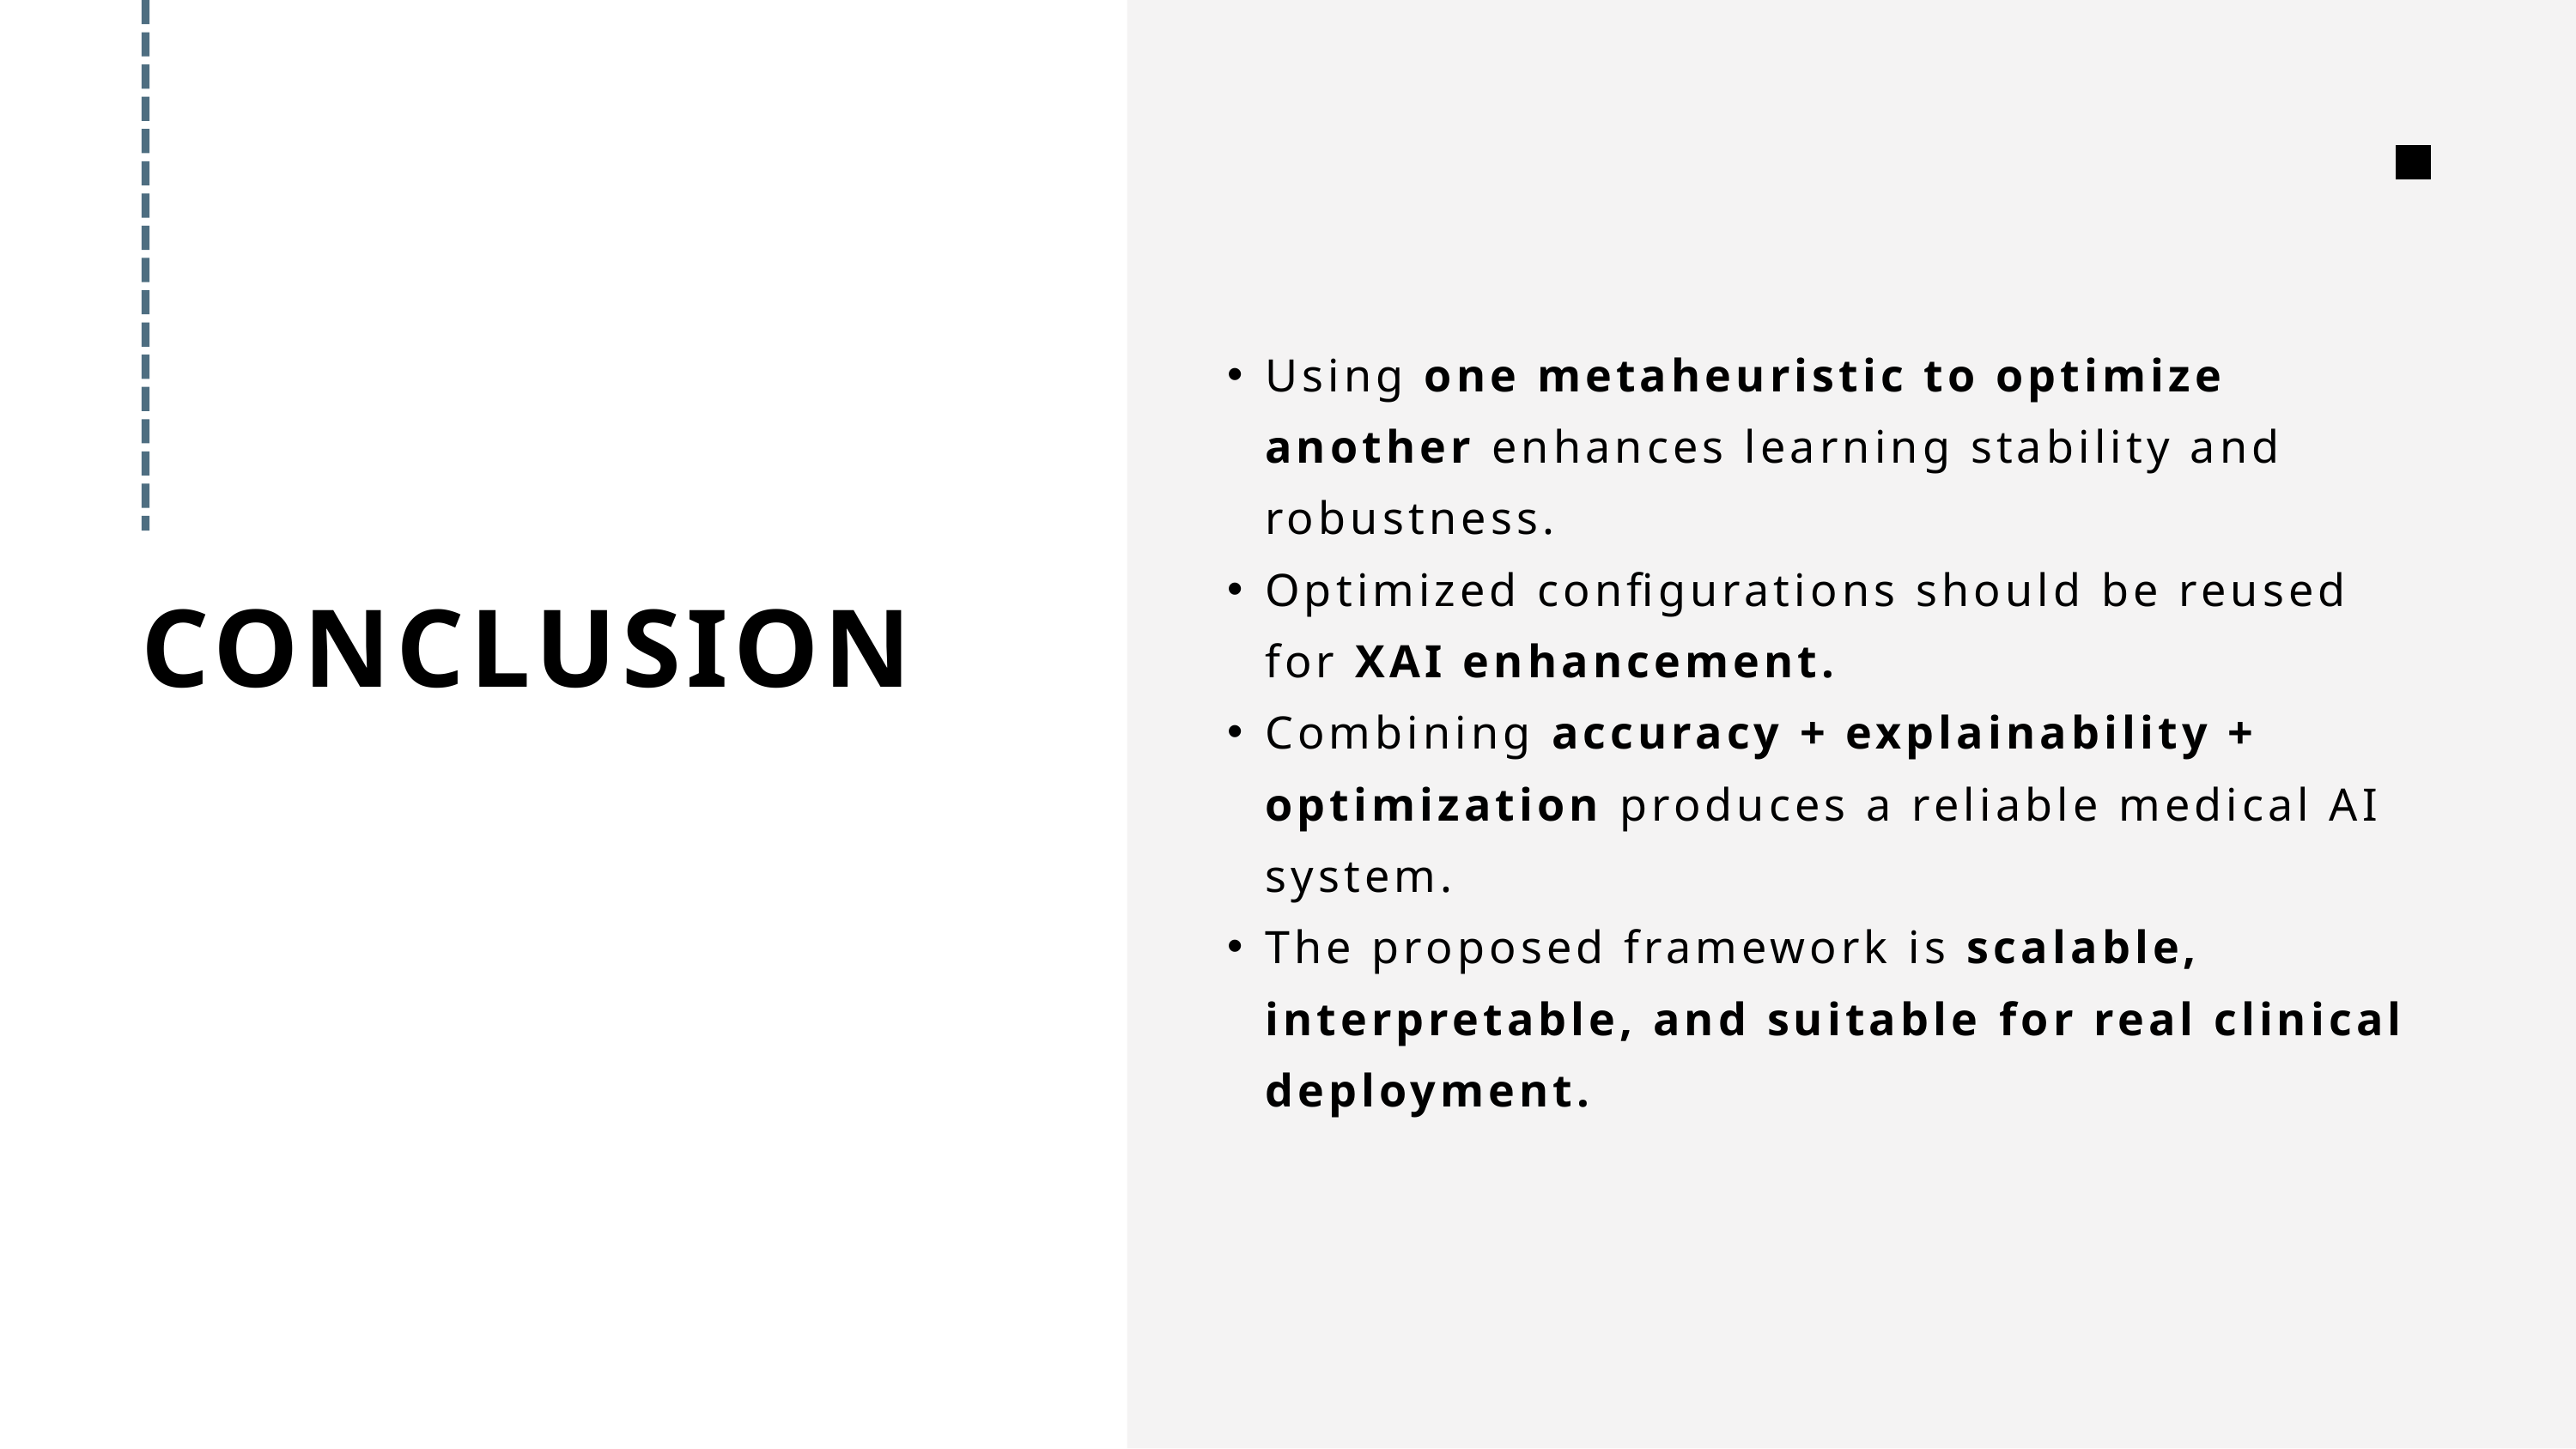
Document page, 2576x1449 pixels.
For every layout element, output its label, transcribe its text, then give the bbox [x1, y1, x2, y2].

text_box CONCLUSION [141, 558, 1122, 709]
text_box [1127, 0, 2576, 1449]
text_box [2396, 144, 2432, 180]
